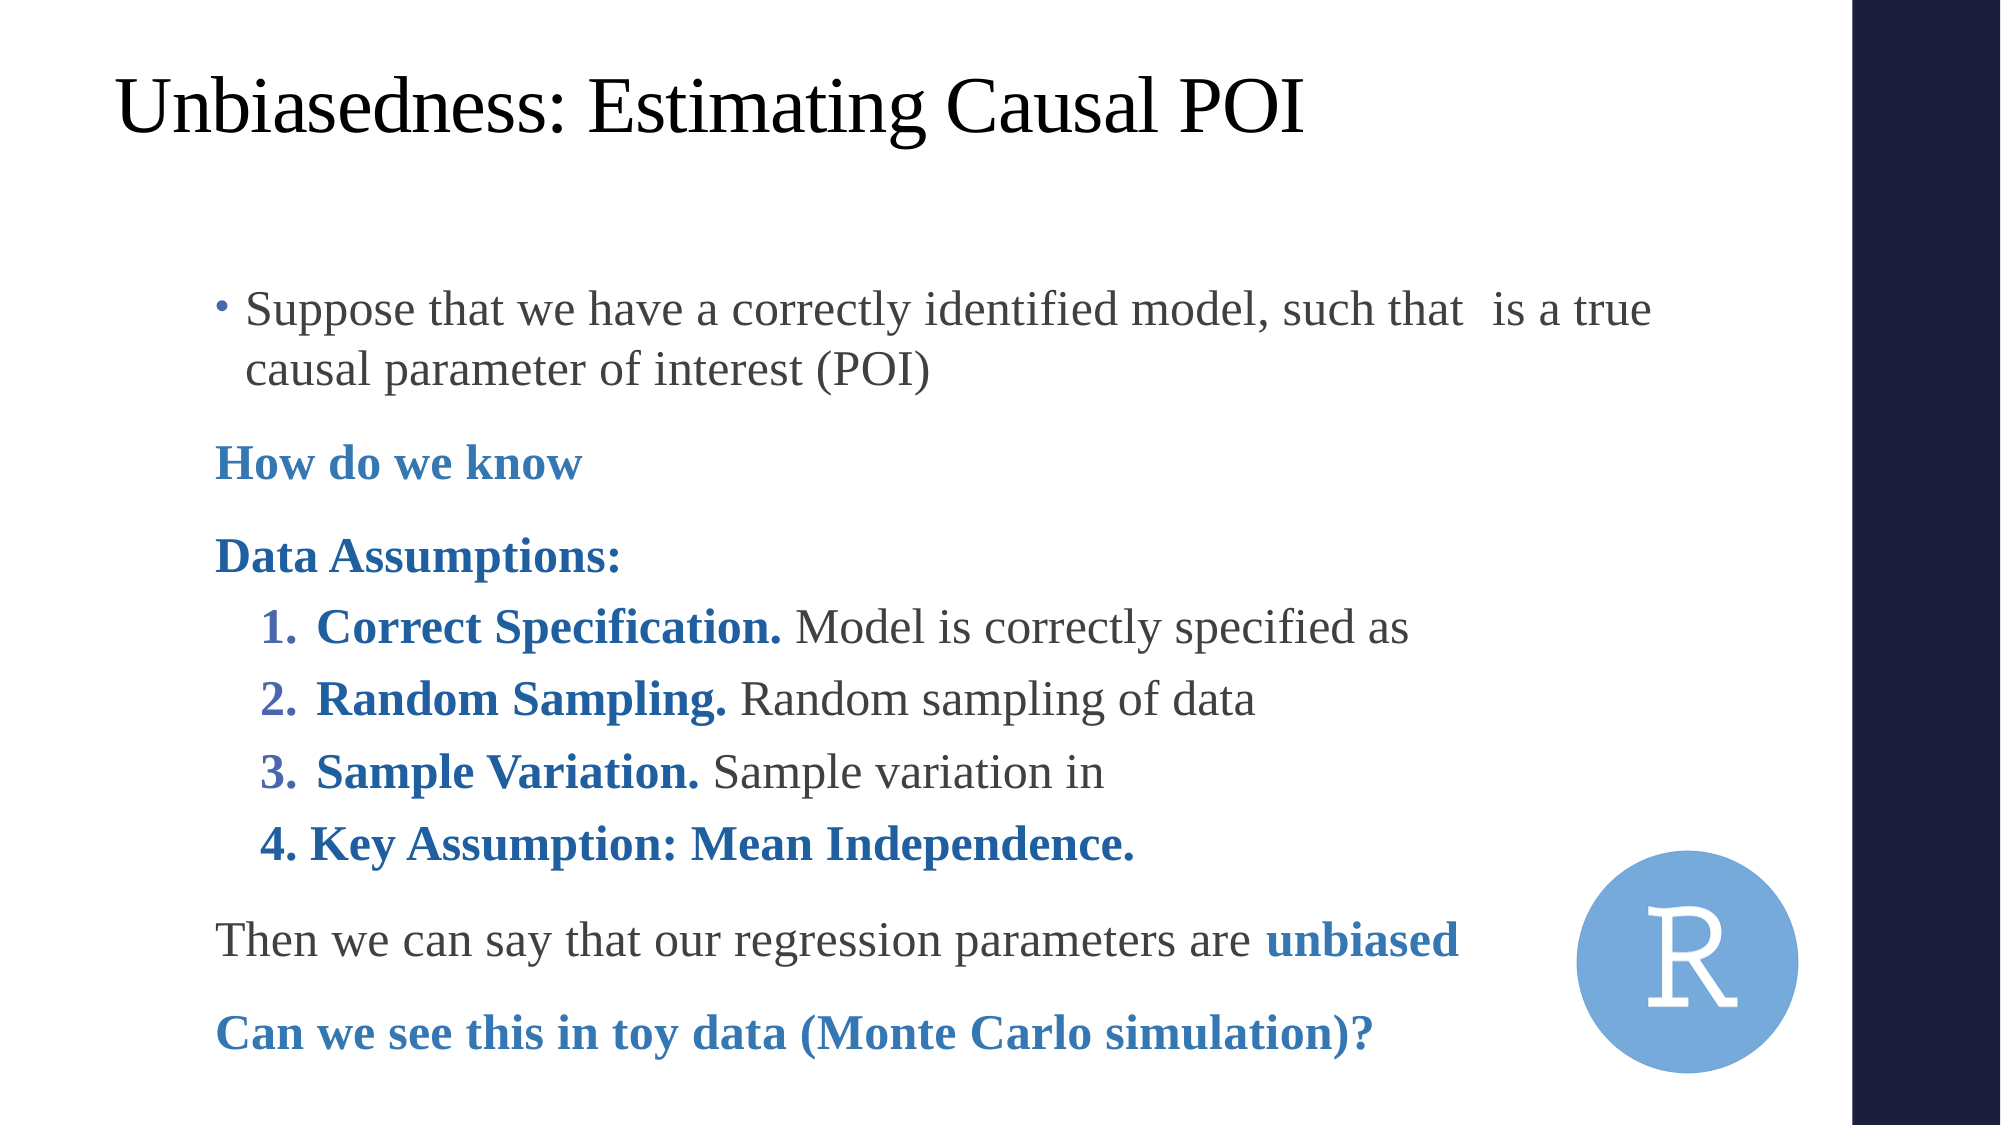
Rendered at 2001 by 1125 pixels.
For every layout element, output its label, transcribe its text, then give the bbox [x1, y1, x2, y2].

title Unbiasedness: Estimating Causal POI [99, 55, 1575, 158]
picture [1574, 849, 1801, 1076]
